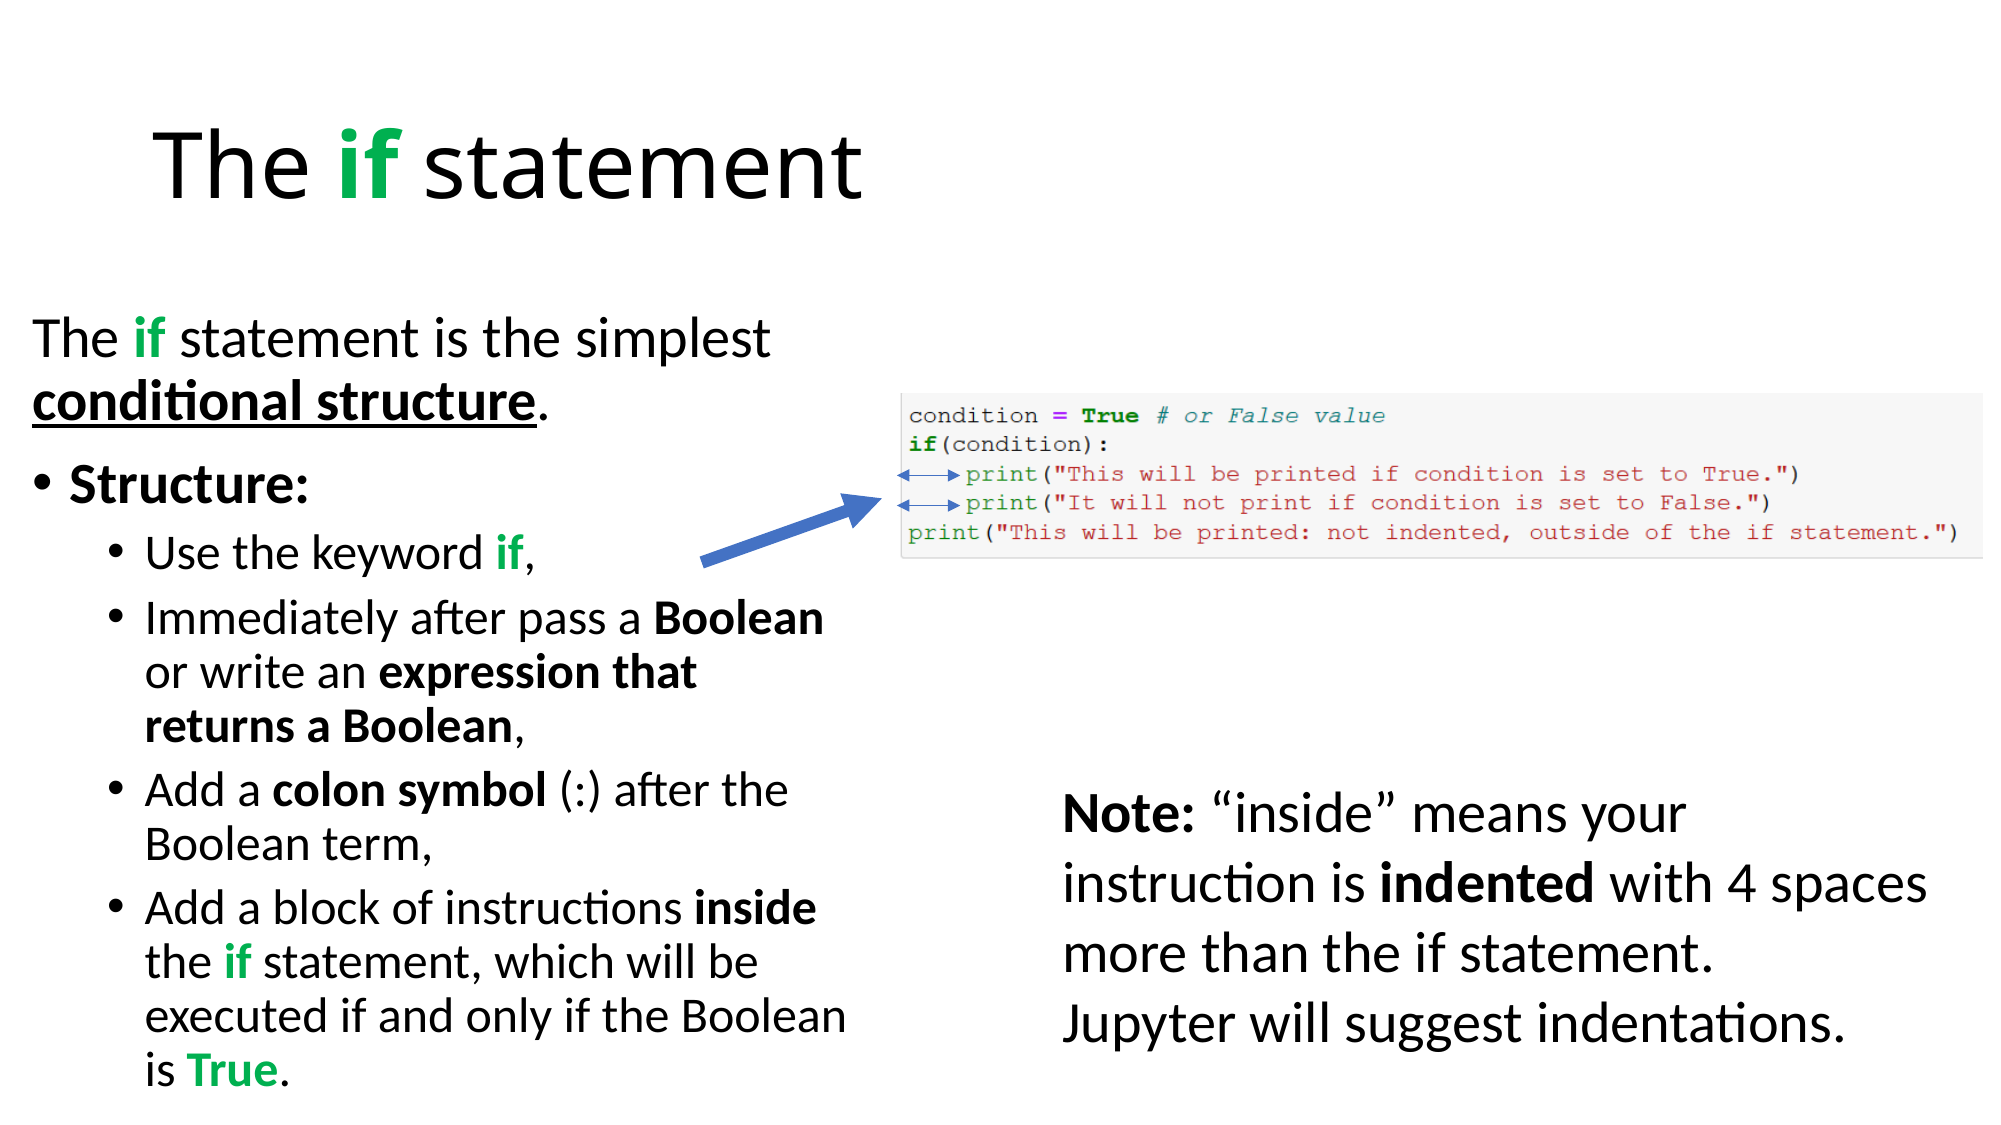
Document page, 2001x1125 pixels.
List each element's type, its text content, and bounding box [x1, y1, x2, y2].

title The if statement [137, 59, 1863, 278]
picture [896, 393, 1983, 563]
text_box Note: “inside” means your instruction is indented with 4 spaces more than the if statement. Jupyter will suggest indentations. [1047, 767, 1954, 1062]
list The if statement is the simplest conditional structure. Structure: Use the keyword if, Immediately after pass a Boolean or write an expression that returns a Boolean, Add a colon symbol (:) after the Boolean term, Add a block of instructions inside the if statement, which will be executed if and only if the Boolean is True. [17, 299, 867, 1125]
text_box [701, 498, 882, 563]
